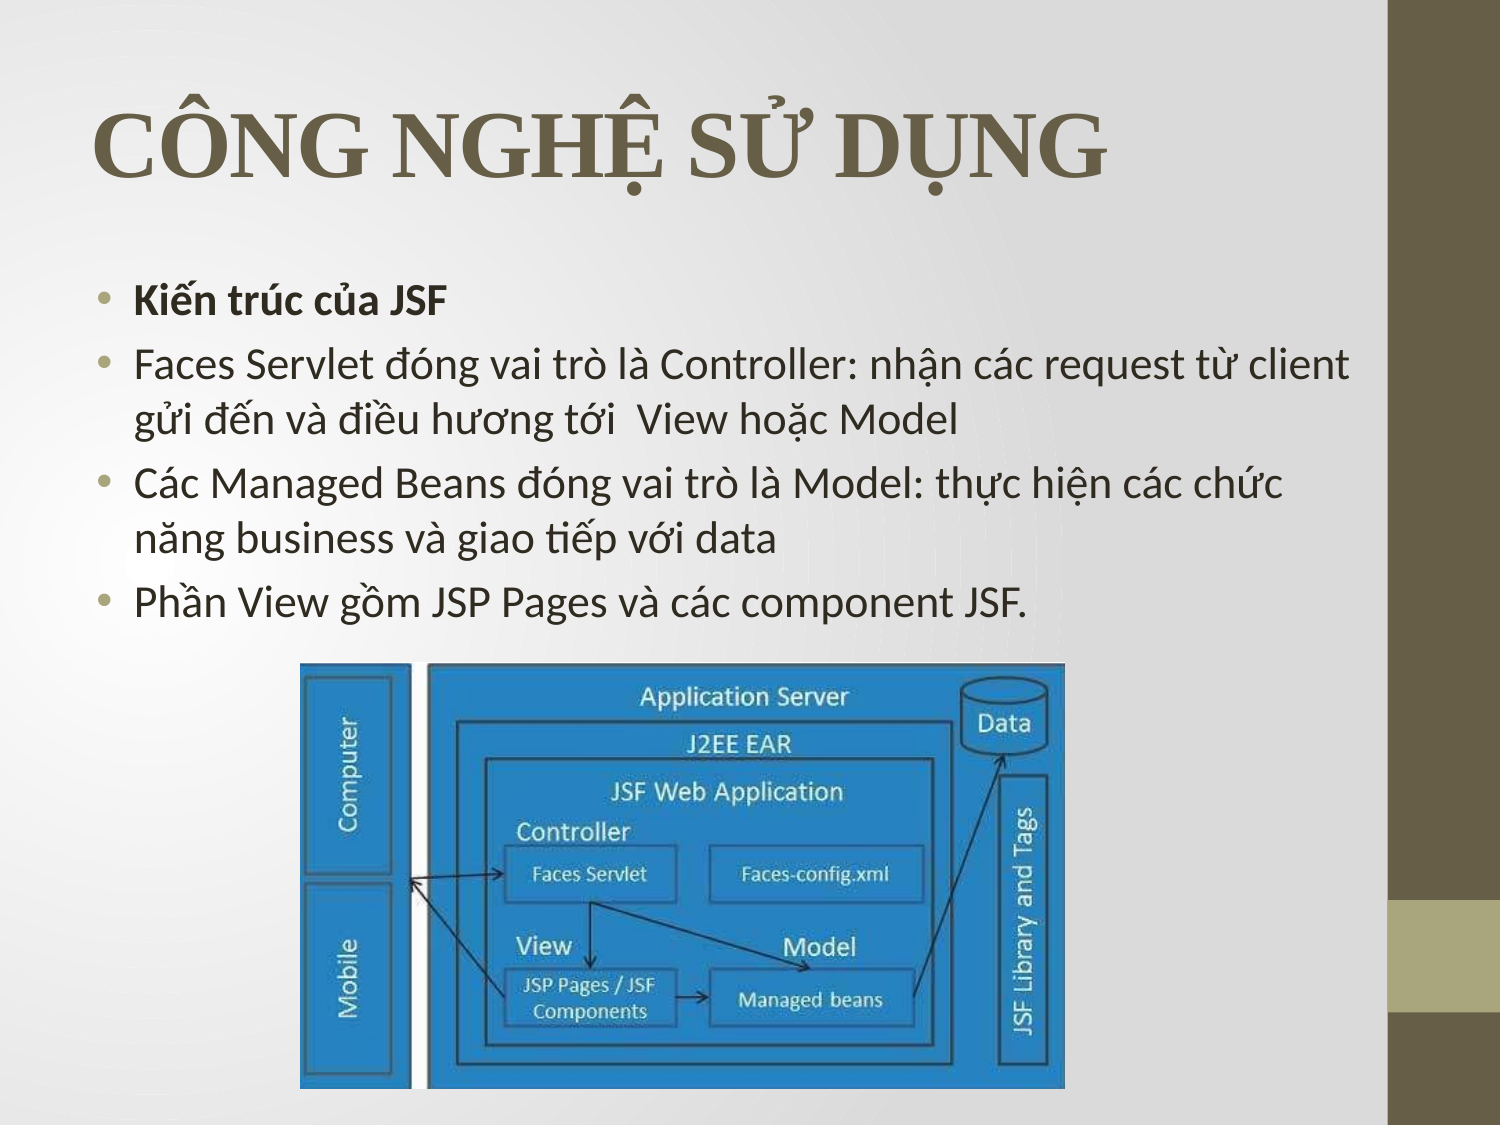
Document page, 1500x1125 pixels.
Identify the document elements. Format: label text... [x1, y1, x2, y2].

title CÔNG NGHỆ SỬ DỤNG [75, 45, 1325, 233]
list Kiến trúc của JSF Faces Servlet đóng vai trò là Controller: nhận các request từ client gửi đến và điều hương tới View hoặc Model Các Managed Beans đóng vai trò là Model: thực hiện các chức năng business và giao tiếp với data Phần View gồm JSP Pages và các component JSF. [62, 262, 1375, 1050]
picture [299, 661, 1066, 1090]
